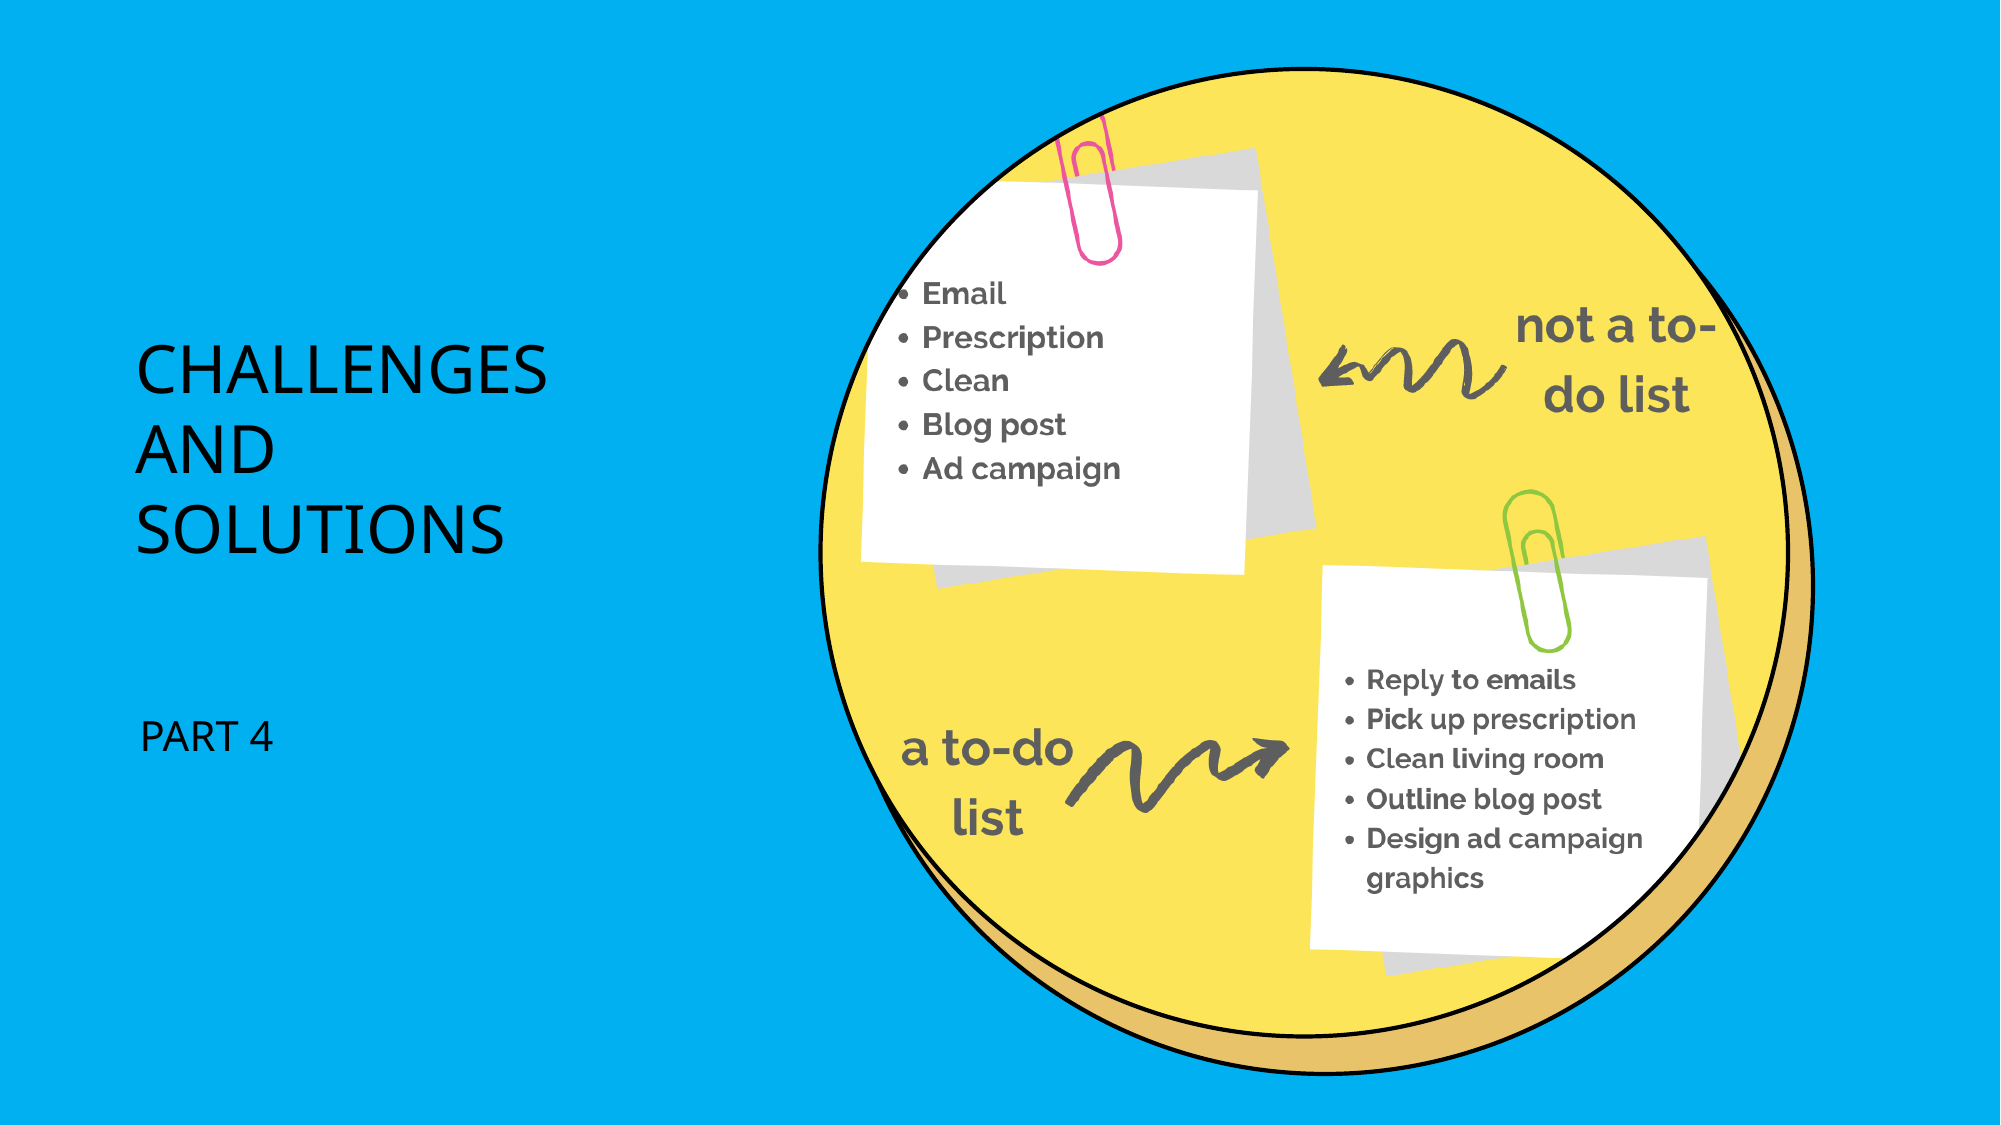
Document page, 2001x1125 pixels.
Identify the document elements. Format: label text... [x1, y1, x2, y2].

picture [820, 68, 1788, 1037]
title CHALLENGES AND SOLUTIONS [120, 319, 615, 638]
list PART 4 [124, 701, 614, 768]
